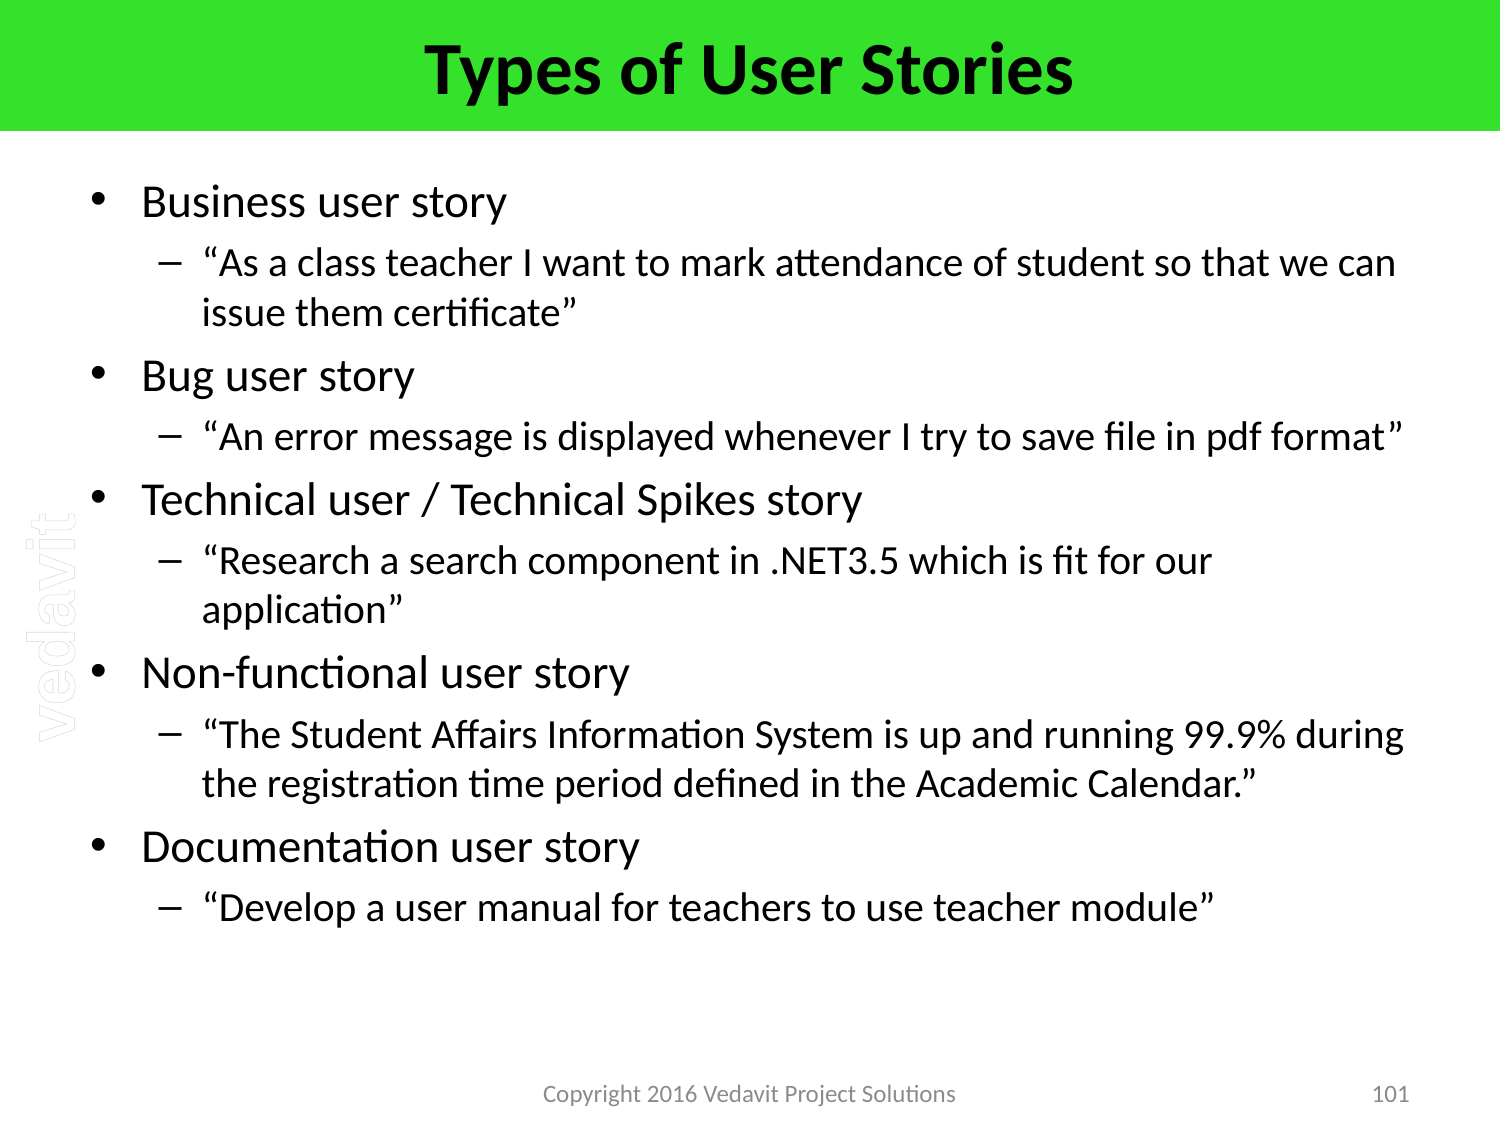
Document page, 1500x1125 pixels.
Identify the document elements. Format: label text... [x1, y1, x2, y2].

slide_number 101 [1074, 1062, 1425, 1123]
footer Copyright 2016 Vedavit Project Solutions [512, 1062, 988, 1123]
list Business user story “As a class teacher I want to mark attendance of student so that we can issue them certificate” Bug user story “An error message is displayed whenever I try to save file in pdf format” Technical user / Technical Spikes story “Research a search component in .NET3.5 which is fit for our application” Non-functional user story “The Student Affairs Information System is up and running 99.9% during the registration time period defined in the Academic Calendar.” Documentation user story “Develop a user manual for teachers to use teacher module” [75, 162, 1425, 1000]
title Types of User Stories [0, 0, 1500, 131]
